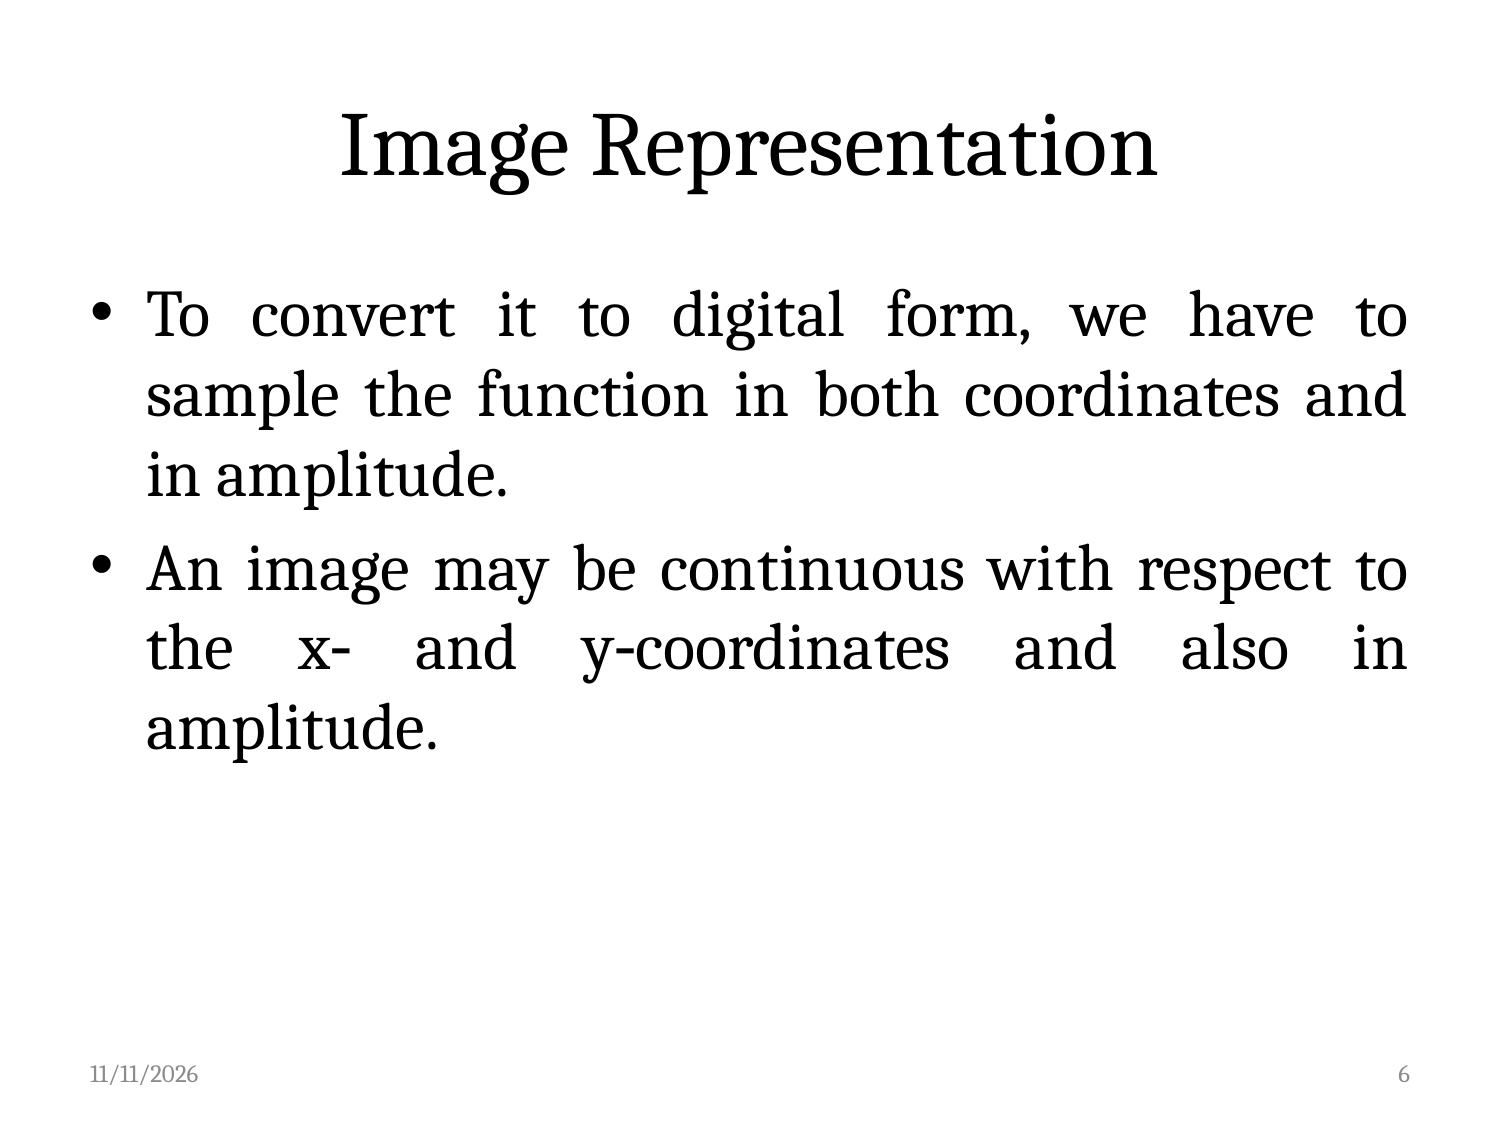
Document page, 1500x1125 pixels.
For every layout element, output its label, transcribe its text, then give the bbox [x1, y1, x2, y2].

title Image Representation [75, 45, 1425, 233]
list To convert it to digital form, we have to sample the function in both coordinates and in amplitude. An image may be continuous with respect to the x‑ and y‑coordinates and also in amplitude. [75, 262, 1425, 1005]
slide_number 6 [1074, 1042, 1425, 1103]
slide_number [75, 1042, 425, 1103]
